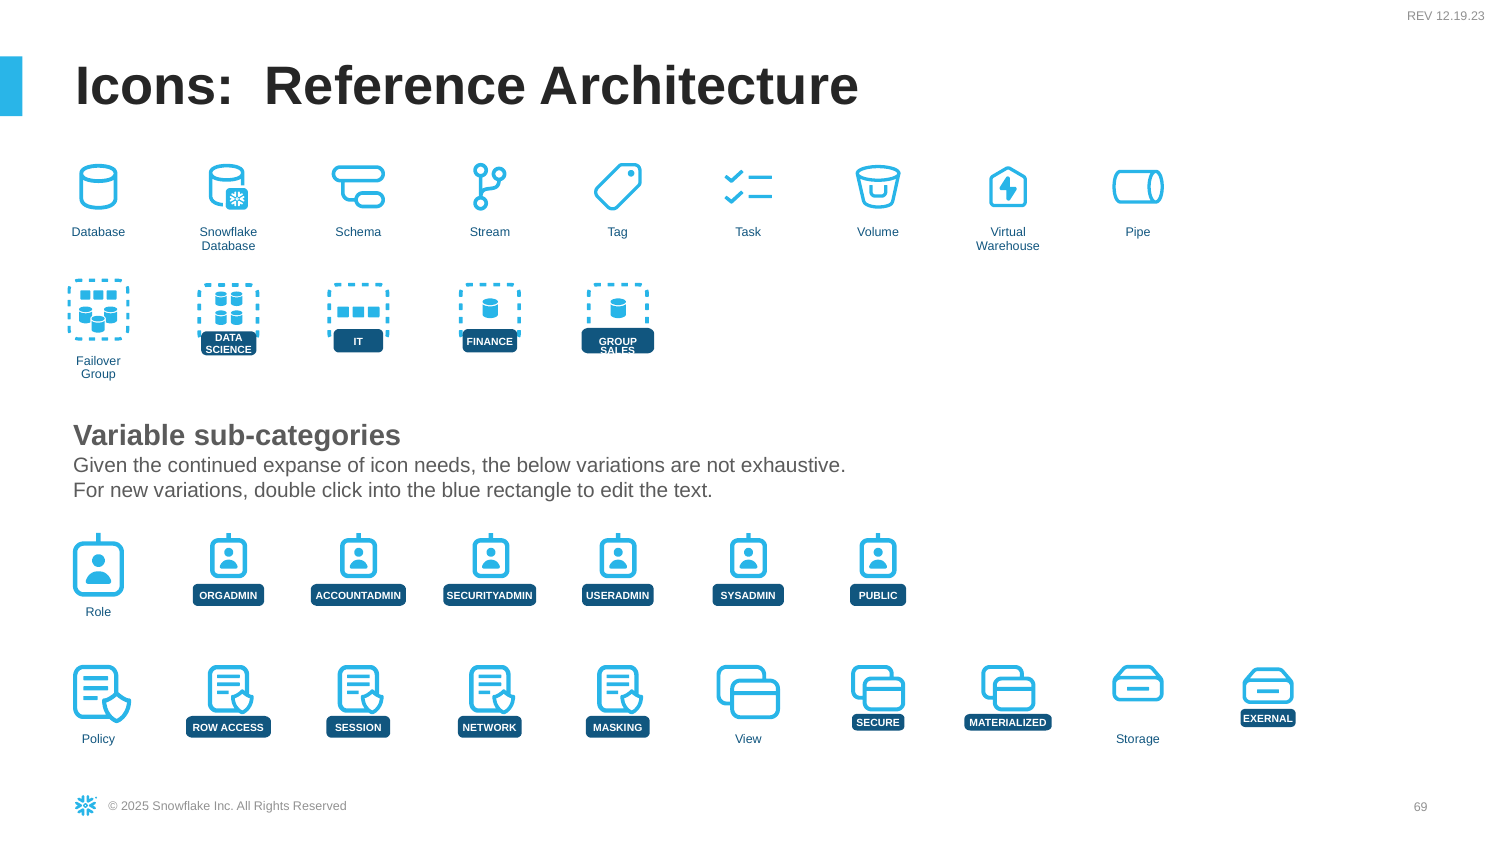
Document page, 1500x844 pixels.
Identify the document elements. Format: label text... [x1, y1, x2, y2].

text_box Failover Group [62, 354, 135, 369]
text_box Pipe [1102, 226, 1174, 255]
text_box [443, 532, 537, 607]
text_box [716, 664, 781, 720]
text_box Virtual Warehouse [967, 226, 1049, 255]
title Icons: Reference Architecture [60, 45, 1429, 105]
text_box Stream [462, 226, 517, 244]
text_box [72, 664, 132, 724]
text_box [185, 664, 272, 739]
text_box Variable sub-categories Given the continued expanse of icon needs, the below variations are not exhaustive. For new variations, double click into the blue rectangle to edit the text. [58, 409, 884, 510]
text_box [989, 166, 1028, 208]
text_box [1112, 664, 1164, 702]
text_box [473, 162, 507, 211]
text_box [724, 169, 772, 204]
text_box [327, 282, 390, 353]
text_box Storage [1111, 732, 1166, 751]
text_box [1240, 667, 1296, 728]
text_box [192, 532, 265, 607]
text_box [310, 532, 407, 607]
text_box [197, 282, 260, 356]
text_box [850, 664, 906, 731]
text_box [67, 278, 130, 341]
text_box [712, 532, 785, 607]
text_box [458, 282, 522, 353]
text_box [326, 664, 391, 739]
text_box [331, 165, 385, 209]
text_box Task [722, 226, 774, 242]
text_box Volume [842, 226, 914, 255]
text_box Role [71, 605, 126, 624]
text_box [208, 163, 249, 210]
text_box Snowflake Database [192, 226, 265, 241]
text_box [849, 532, 907, 607]
text_box Policy [71, 732, 126, 751]
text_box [585, 664, 650, 739]
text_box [593, 162, 642, 211]
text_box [457, 664, 522, 739]
text_box Tag [581, 226, 654, 255]
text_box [72, 532, 125, 597]
text_box View [721, 732, 776, 751]
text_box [581, 532, 654, 607]
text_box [964, 664, 1052, 731]
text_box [855, 164, 901, 209]
text_box Schema [322, 226, 395, 241]
text_box REV 12.19.23 [1281, 0, 1500, 30]
text_box [79, 163, 118, 210]
text_box Database [62, 226, 135, 241]
text_box [1112, 169, 1164, 204]
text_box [581, 282, 655, 354]
slide_number ‹#› [1350, 324, 1428, 814]
